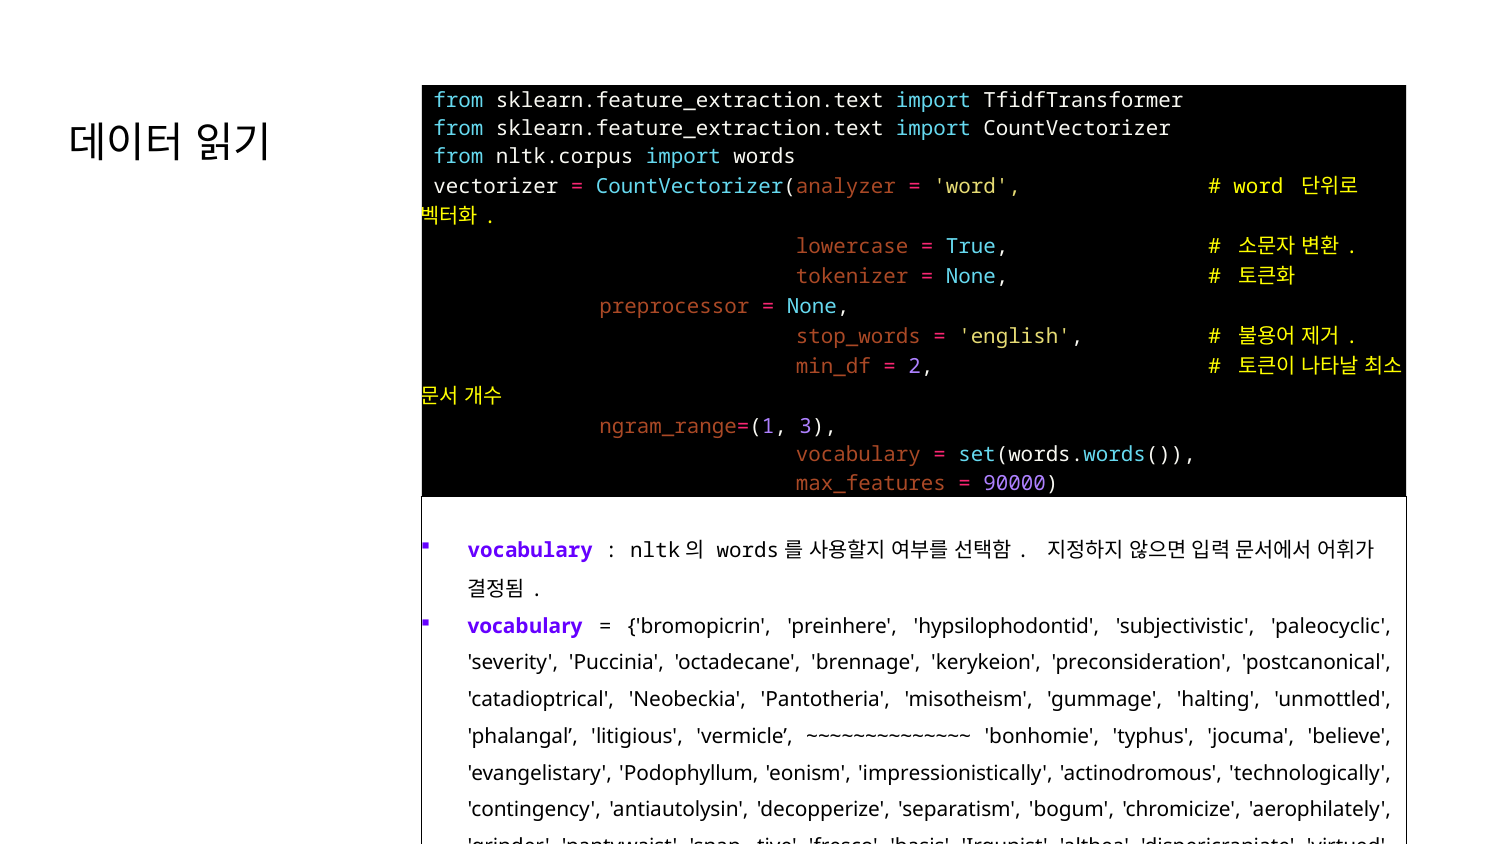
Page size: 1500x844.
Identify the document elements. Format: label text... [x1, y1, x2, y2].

table_header from sklearn.feature_extraction.text import TfidfTransformer from sklearn.feature_extraction.text import CountVectorizer from nltk.corpus import words vectorizer = CountVectorizer(analyzer = 'word', # word 단위로 벡터화. lowercase = True, # 소문자 변환. tokenizer = None, # 토큰화 preprocessor = None, stop_words = 'english', # 불용어 제거. min_df = 2, # 토큰이 나타날 최소 문서 개수 ngram_range=(1, 3), vocabulary = set(words.words()), max_features = 90000) [422, 85, 1406, 496]
table_cell vocabulary : nltk의 words를 사용할지 여부를 선택함. 지정하지 않으면 입력 문서에서 어휘가 결정됨. vocabulary = {'bromopicrin', 'preinhere', 'hypsilophodontid', 'subjectivistic', 'paleocyclic', 'severity', 'Puccinia', 'octadecane', 'brennage', 'kerykeion', 'preconsideration', 'postcanonical', 'catadioptrical', 'Neobeckia', 'Pantotheria', 'misotheism', 'gummage', 'halting', 'unmottled', 'phalangal’, 'litigious', 'vermicle’, ~~~~~~~~~~~~~~ 'bonhomie', 'typhus', 'jocuma', 'believe', 'evangelistary', 'Podophyllum, 'eonism', 'impressionistically', 'actinodromous', 'technologically', 'contingency', 'antiautolysin', 'decopperize', 'separatism', 'bogum', 'chromicize', 'aerophilately', 'grinder', 'pantywaist', 'snap...tive', 'fresco', 'basis', 'Irgunist', 'althea', 'dispericraniate', 'virtued', 'outland', philosophization', 'Savonnerie', 'overexuberant’} [422, 497, 1406, 844]
text_box 데이터 읽기 [53, 108, 392, 174]
